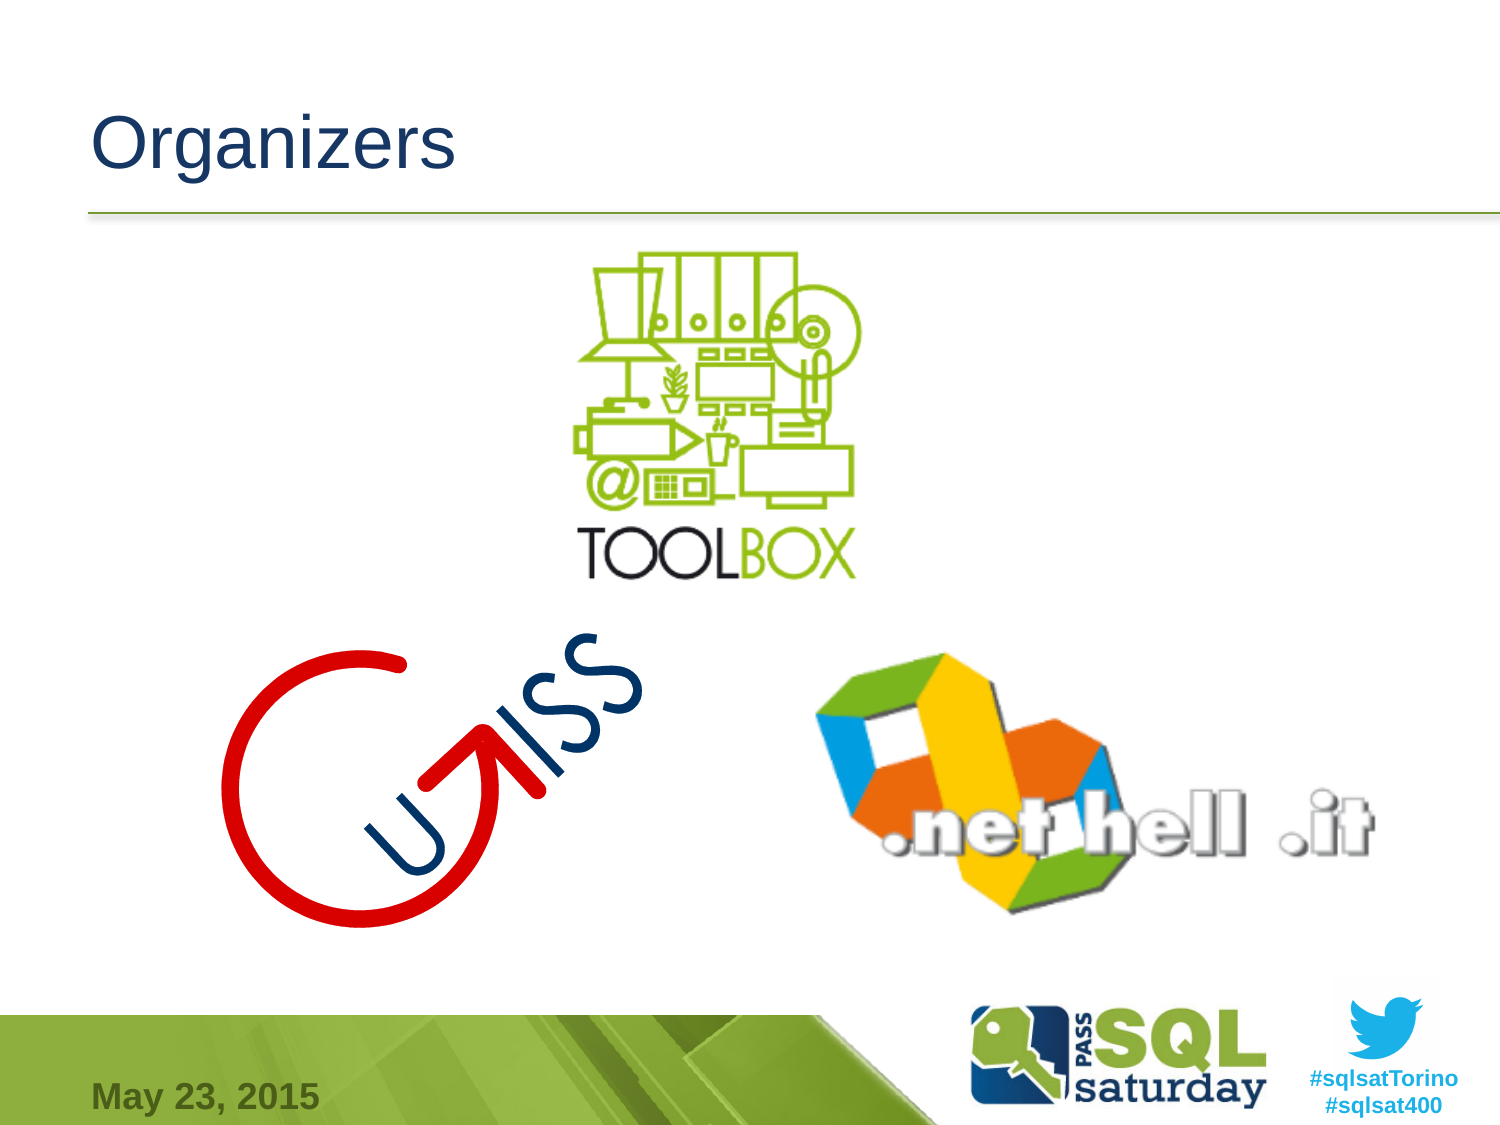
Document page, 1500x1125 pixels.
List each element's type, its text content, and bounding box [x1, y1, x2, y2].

title Organizers [75, 45, 1425, 233]
picture [514, 234, 930, 597]
picture [808, 631, 1390, 928]
picture [1332, 974, 1439, 1082]
picture [221, 598, 673, 928]
picture [0, 977, 1282, 1125]
